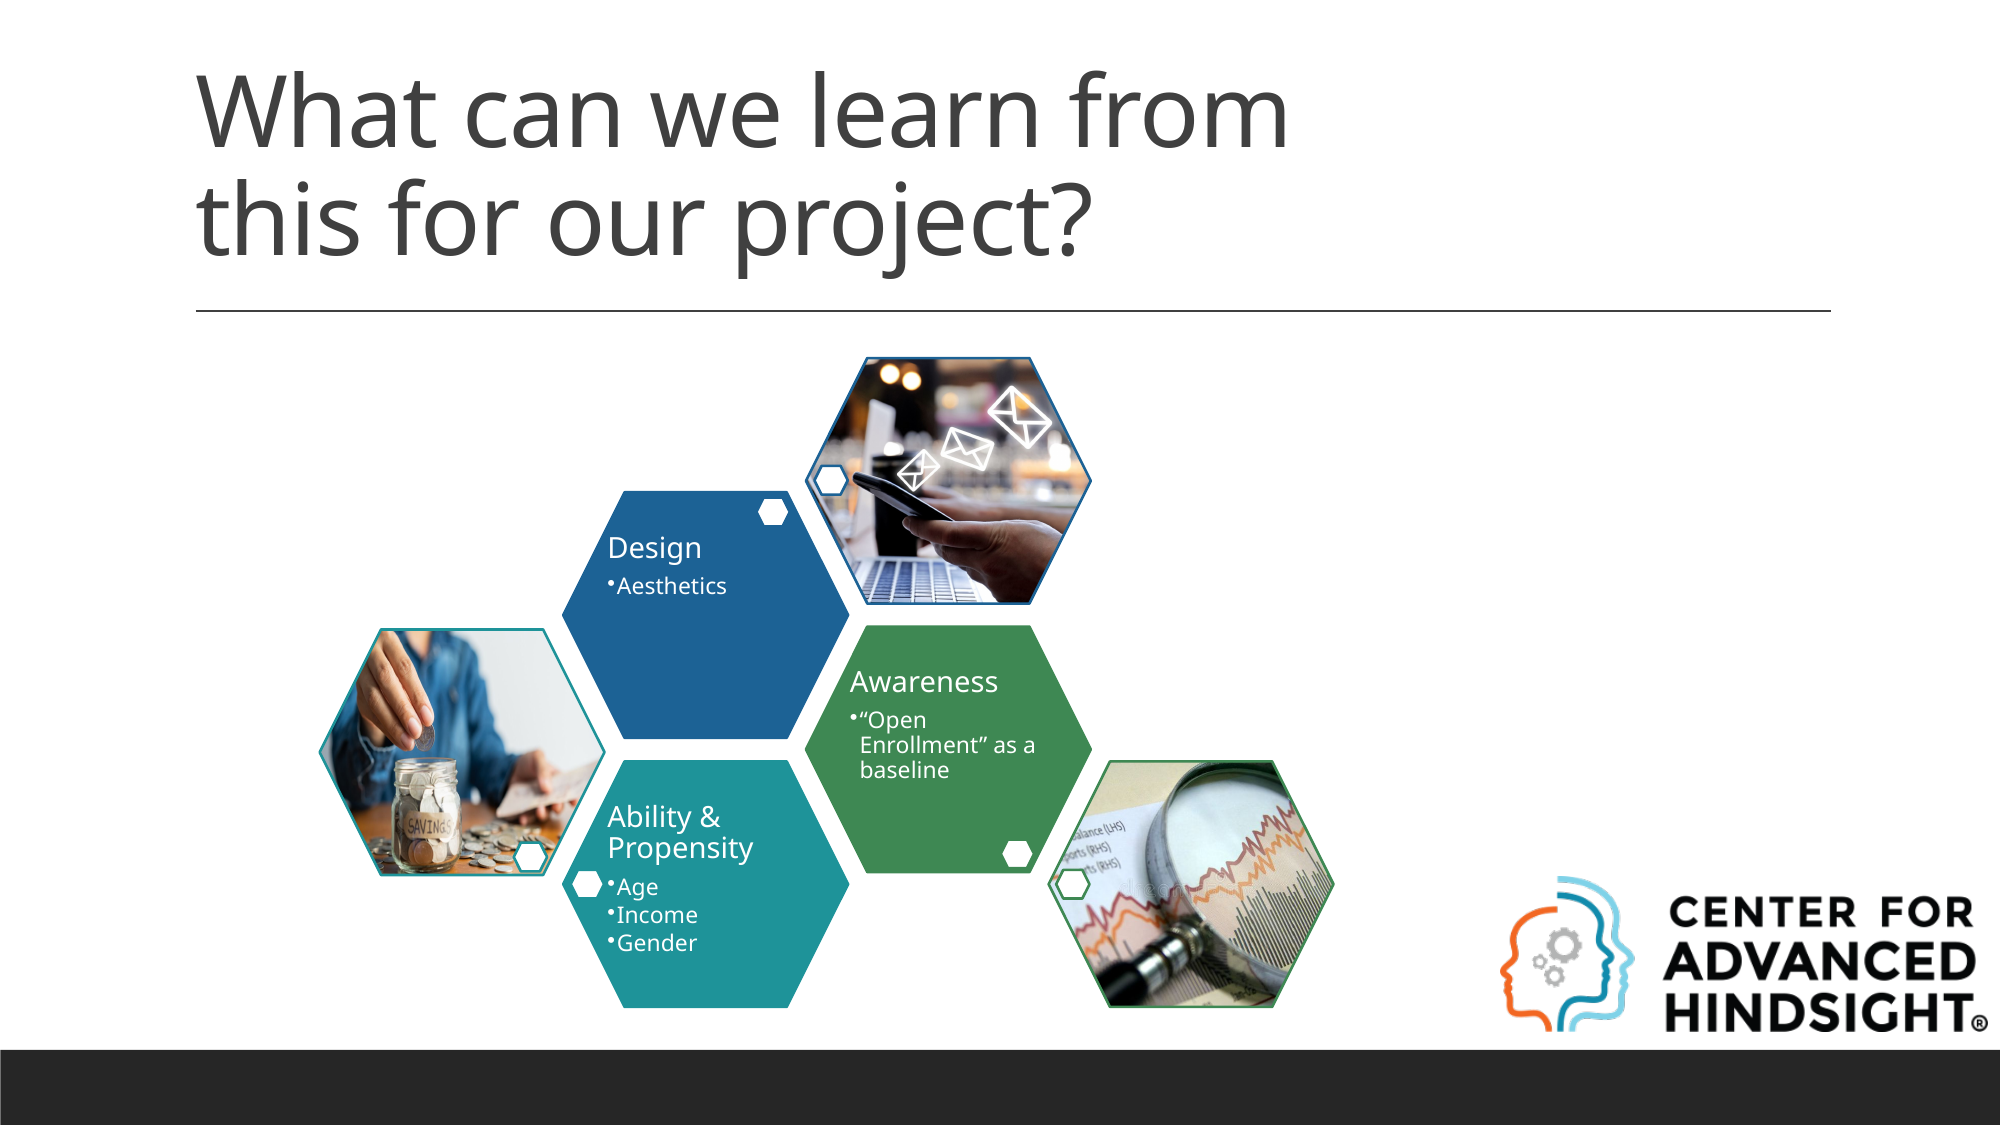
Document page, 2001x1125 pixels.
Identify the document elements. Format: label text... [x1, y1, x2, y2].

title What can we learn from this for our project? [180, 47, 1487, 285]
picture [1500, 876, 1988, 1032]
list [1, 357, 1653, 1008]
